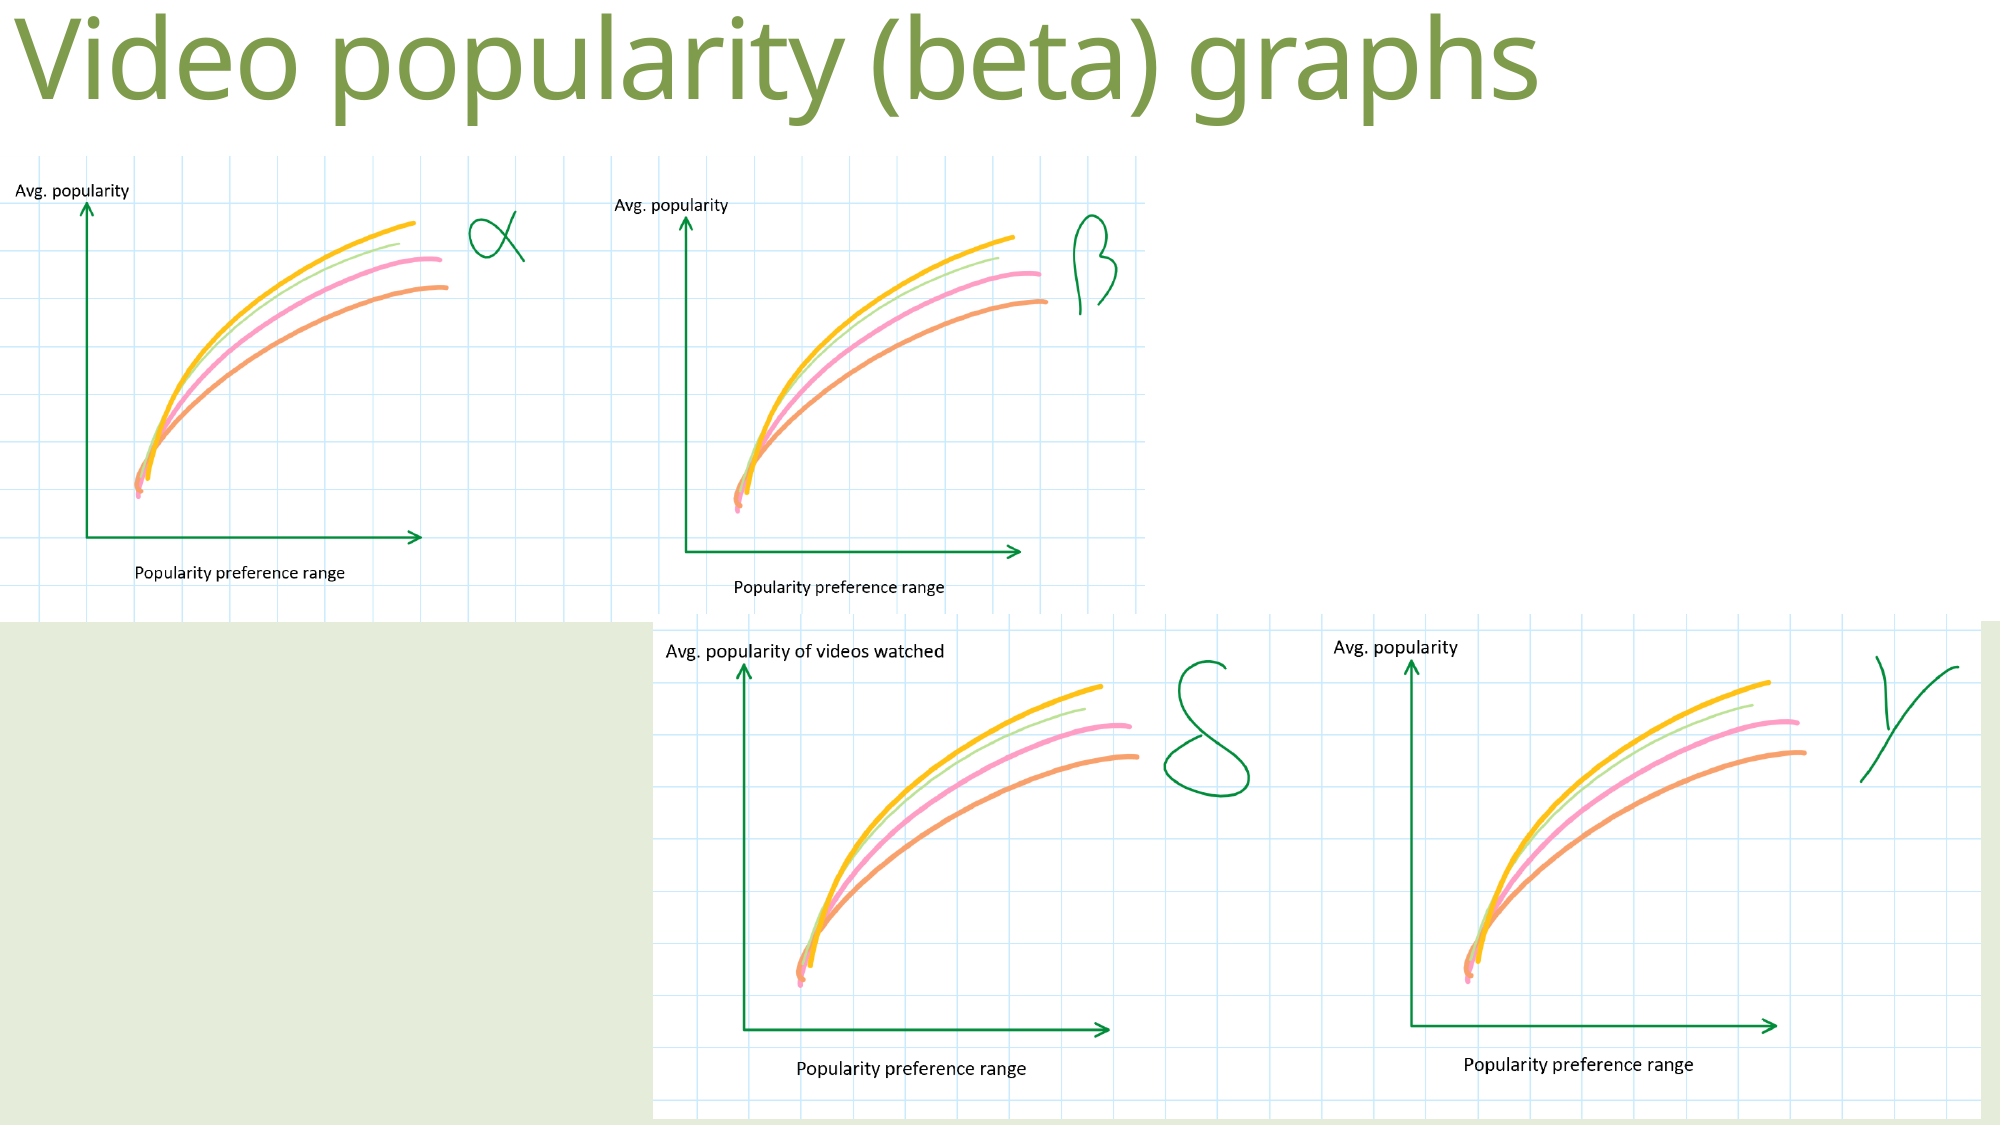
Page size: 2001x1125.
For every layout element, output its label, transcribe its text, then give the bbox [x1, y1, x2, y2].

text_box [0, 620, 2000, 1125]
text_box Video popularity (beta) graphs [0, 0, 1768, 150]
picture [0, 155, 1982, 1119]
